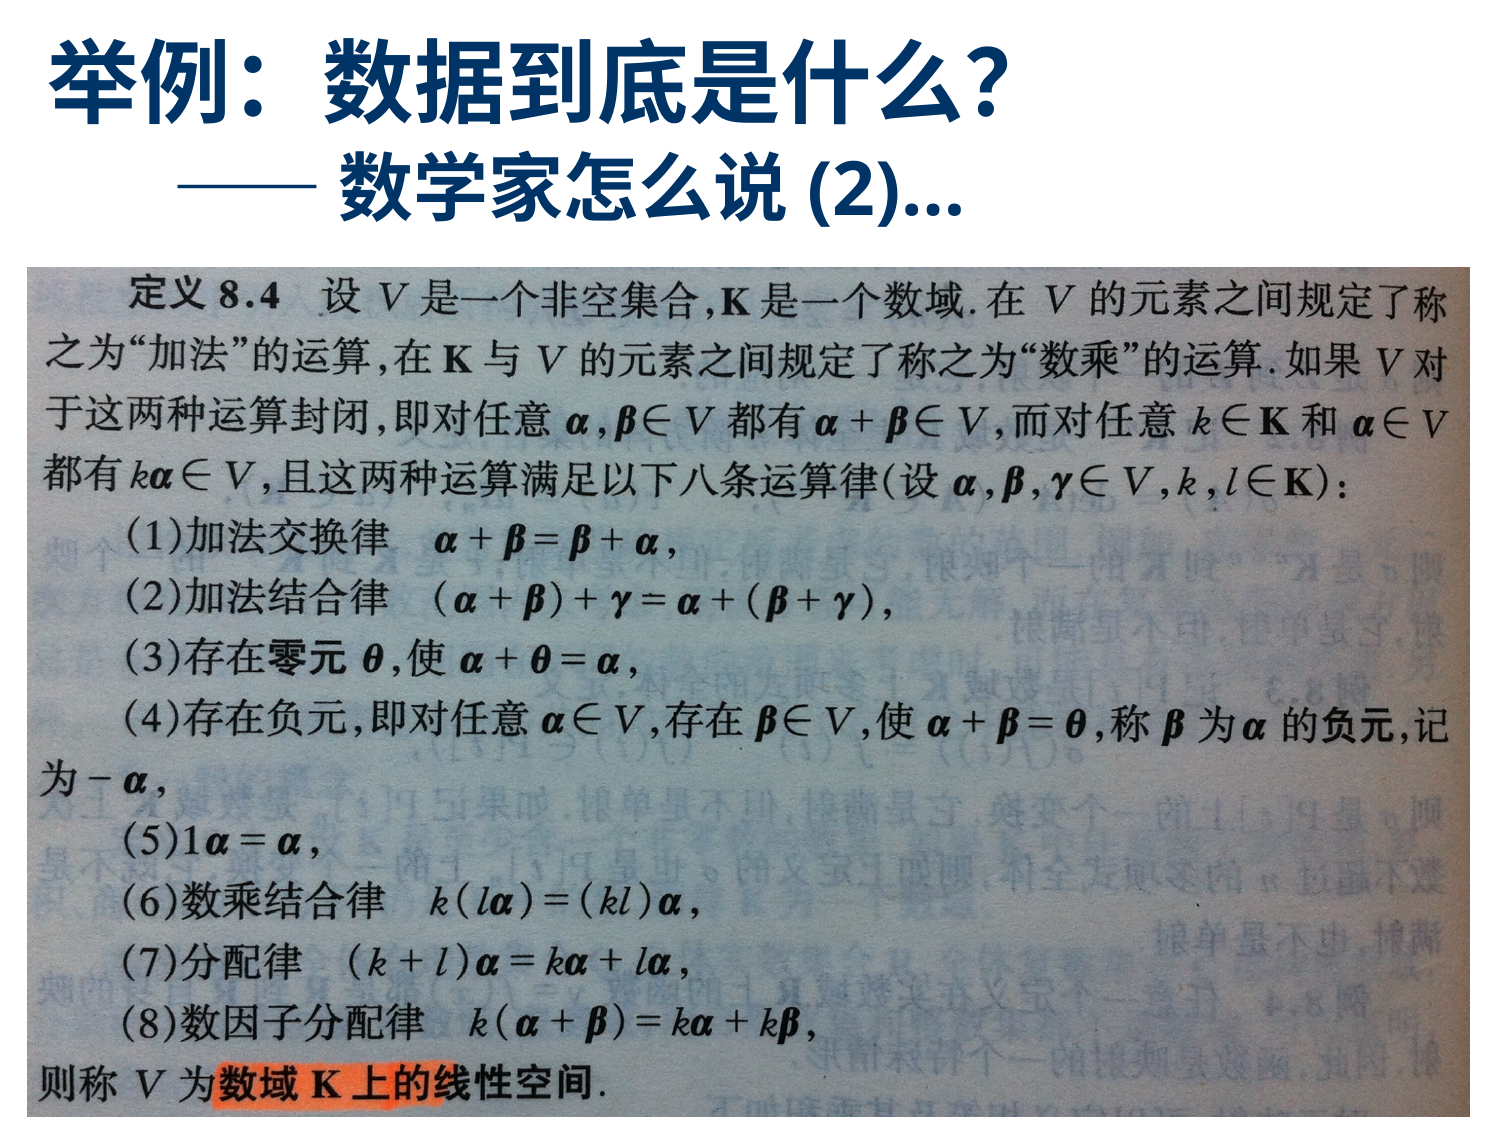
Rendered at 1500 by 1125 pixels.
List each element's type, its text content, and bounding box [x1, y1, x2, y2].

title 举例：数据到底是什么？ —— 数学家怎么说(2)… [32, 16, 1421, 257]
picture [27, 267, 1470, 1117]
